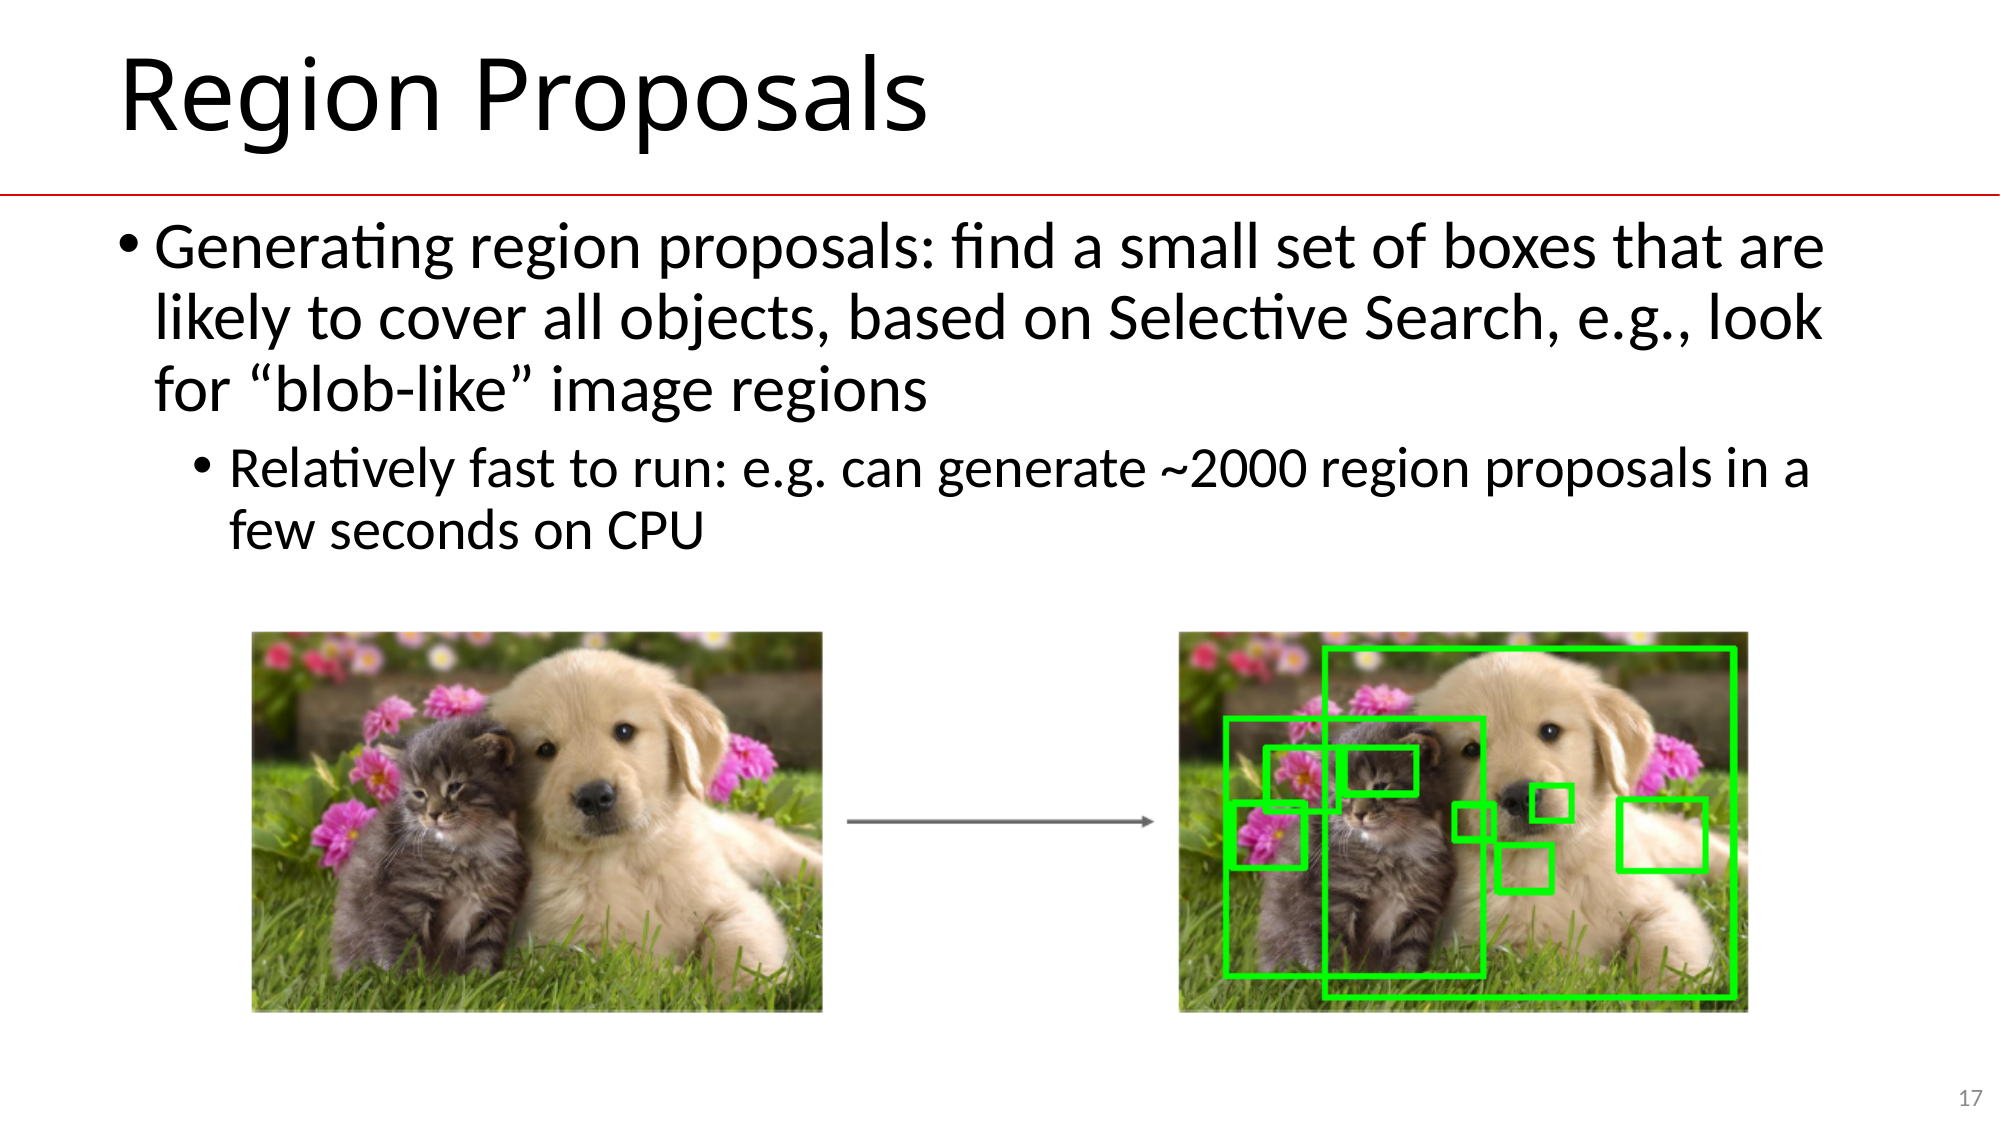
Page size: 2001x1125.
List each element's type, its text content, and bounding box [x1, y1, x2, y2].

list Generating region proposals: find a small set of boxes that are likely to cover all objects, based on Selective Search, e.g., look for “blob-like” image regions Relatively fast to run: e.g. can generate ~2000 region proposals in a few seconds on CPU [102, 203, 1899, 1056]
picture [249, 629, 1750, 1016]
title Region Proposals [102, 10, 1899, 186]
slide_number 17 [1548, 1066, 1999, 1125]
